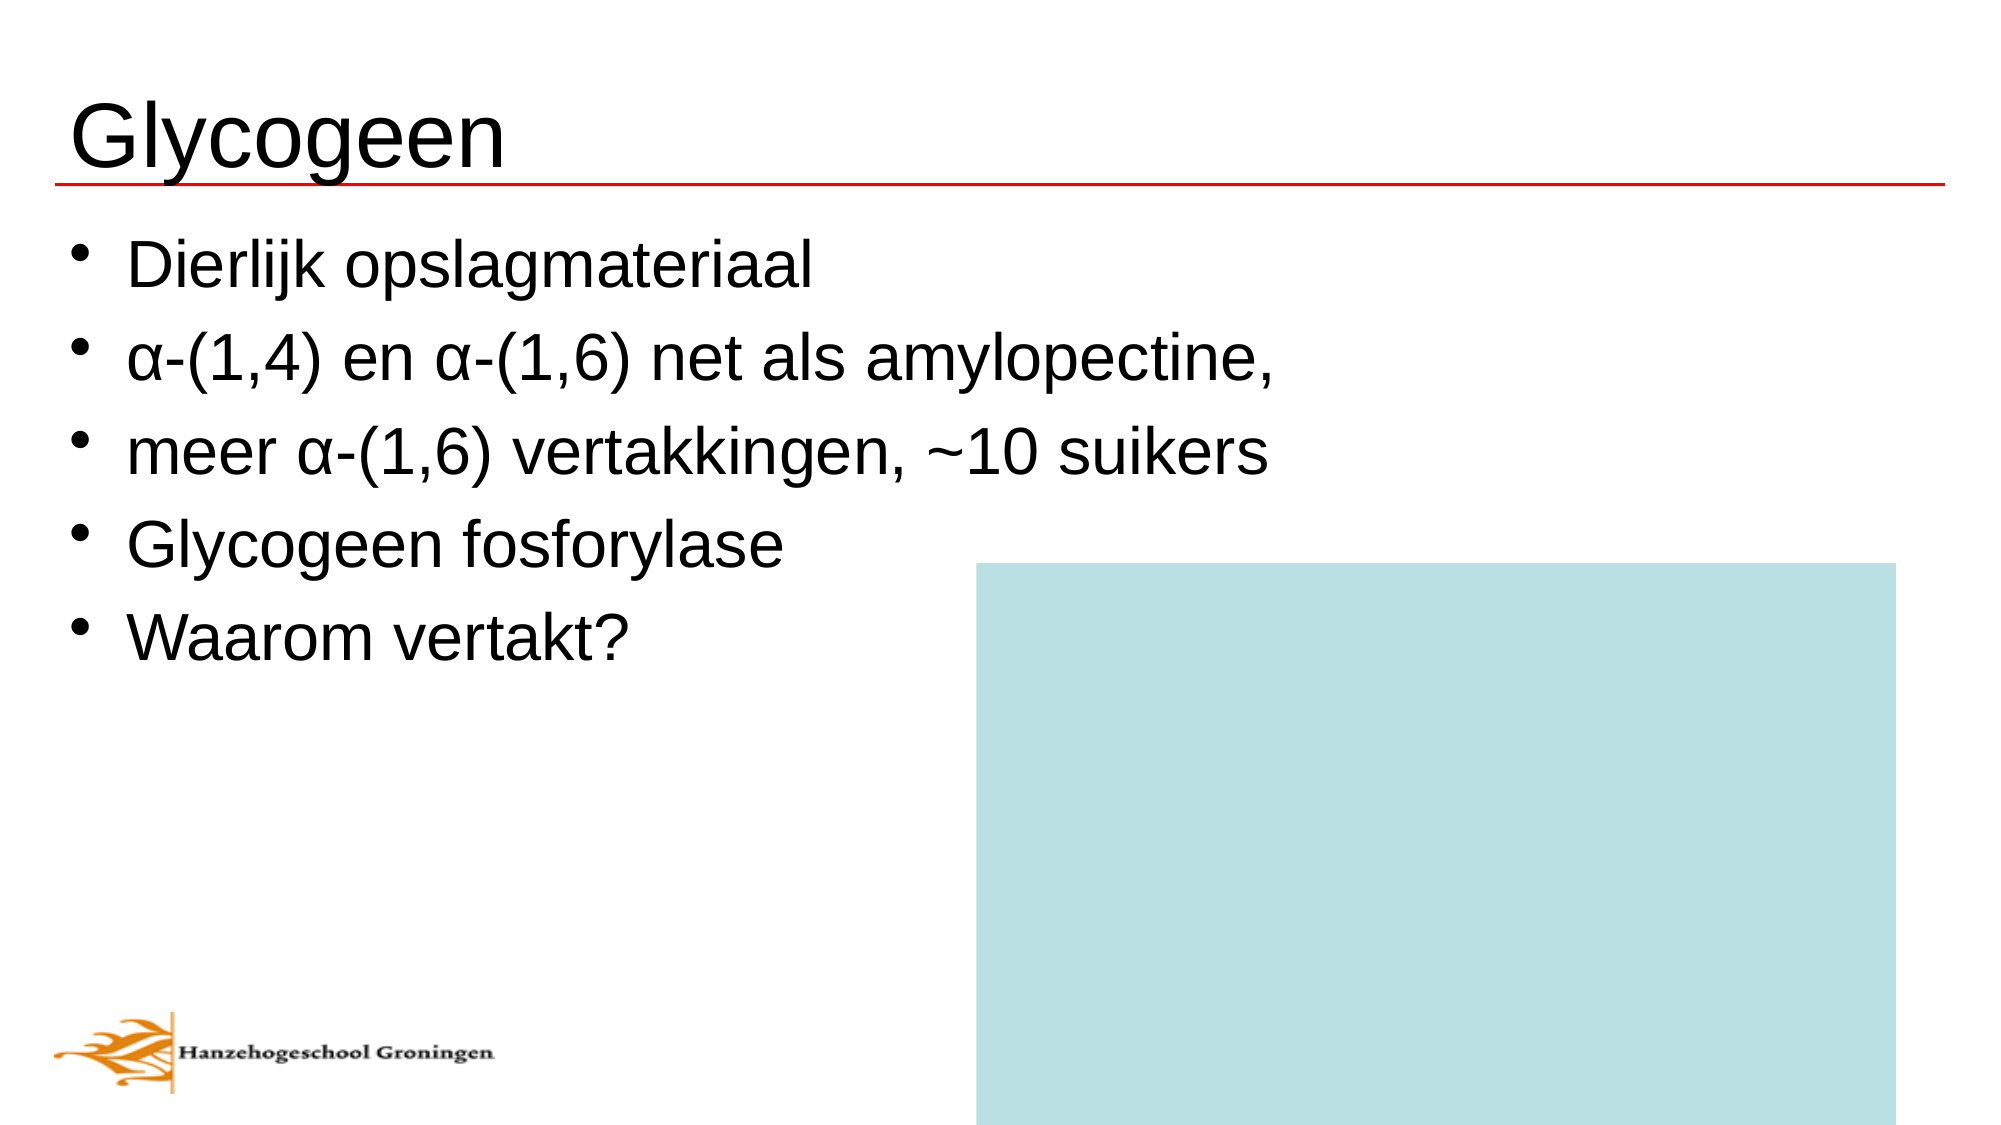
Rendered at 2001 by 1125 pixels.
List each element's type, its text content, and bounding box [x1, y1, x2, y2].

picture [976, 562, 1898, 1125]
picture [54, 1012, 495, 1094]
title Glycogeen [54, 54, 1867, 208]
list Dierlijk opslagmateriaal α-(1,4) en α-(1,6) net als amylopectine, meer α-(1,6) vertakkingen, ~10 suikers Glycogeen fosforylase Waarom vertakt? [54, 213, 1981, 956]
